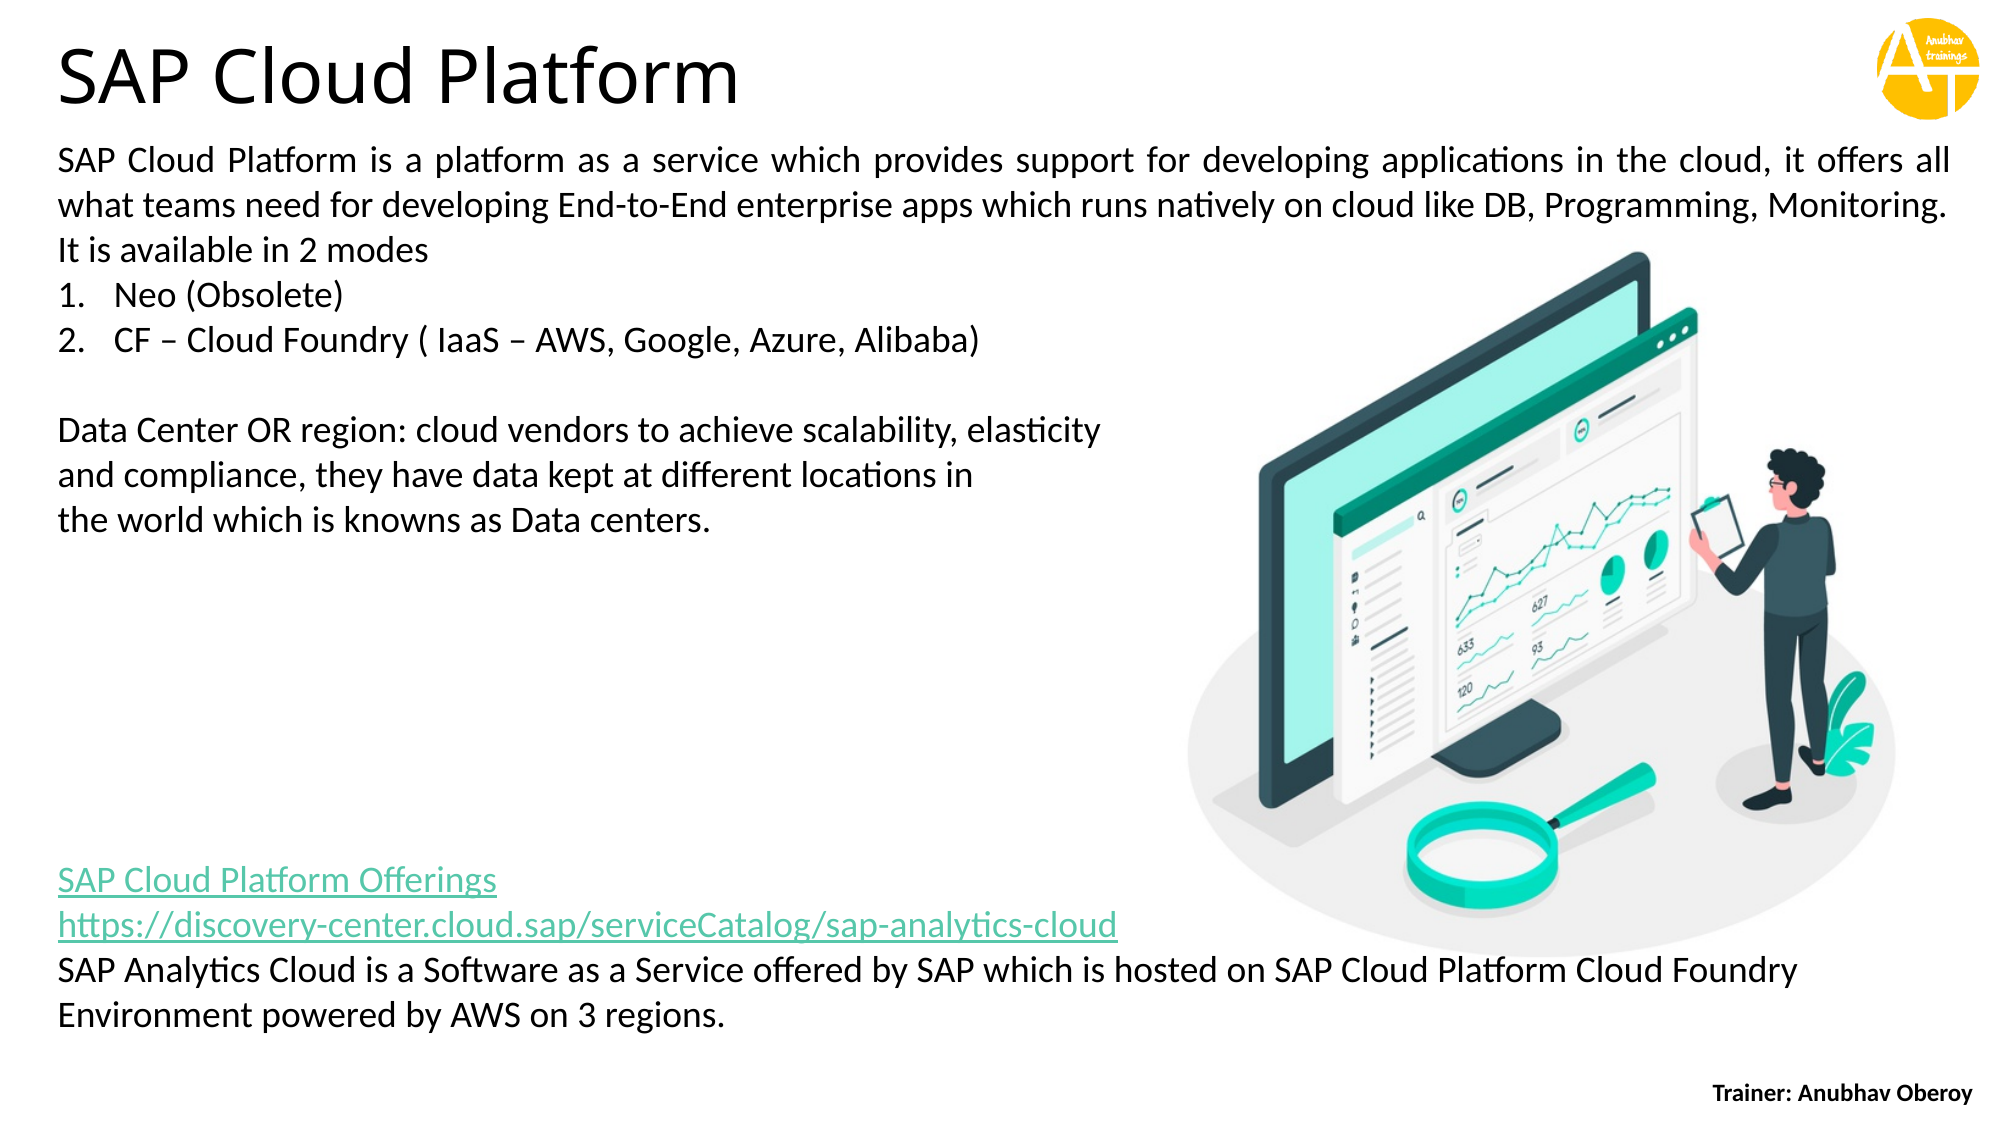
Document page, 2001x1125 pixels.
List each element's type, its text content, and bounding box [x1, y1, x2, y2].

text_box SAP Cloud Platform is a platform as a service which provides support for developing applications in the cloud, it offers all what teams need for developing End-to-End enterprise apps which runs natively on cloud like DB, Programming, Monitoring. It is available in 2 modes Neo (Obsolete) CF – Cloud Foundry ( IaaS – AWS, Google, Azure, Alibaba) Data Center OR region: cloud vendors to achieve scalability, elasticity and compliance, they have data kept at different locations in the world which is knowns as Data centers. SAP Cloud Platform Offerings https://discovery-center.cloud.sap/serviceCatalog/sap-analytics-cloud SAP Analytics Cloud is a Software as a Service offered by SAP which is hosted on SAP Cloud Platform Cloud Foundry Environment powered by AWS on 3 regions. [42, 127, 1968, 1043]
text_box SAP Cloud Platform [42, 30, 1866, 127]
footer Trainer: Anubhav Oberoy [1660, 1074, 2000, 1108]
picture [1866, 11, 1985, 128]
picture [1160, 220, 1924, 984]
